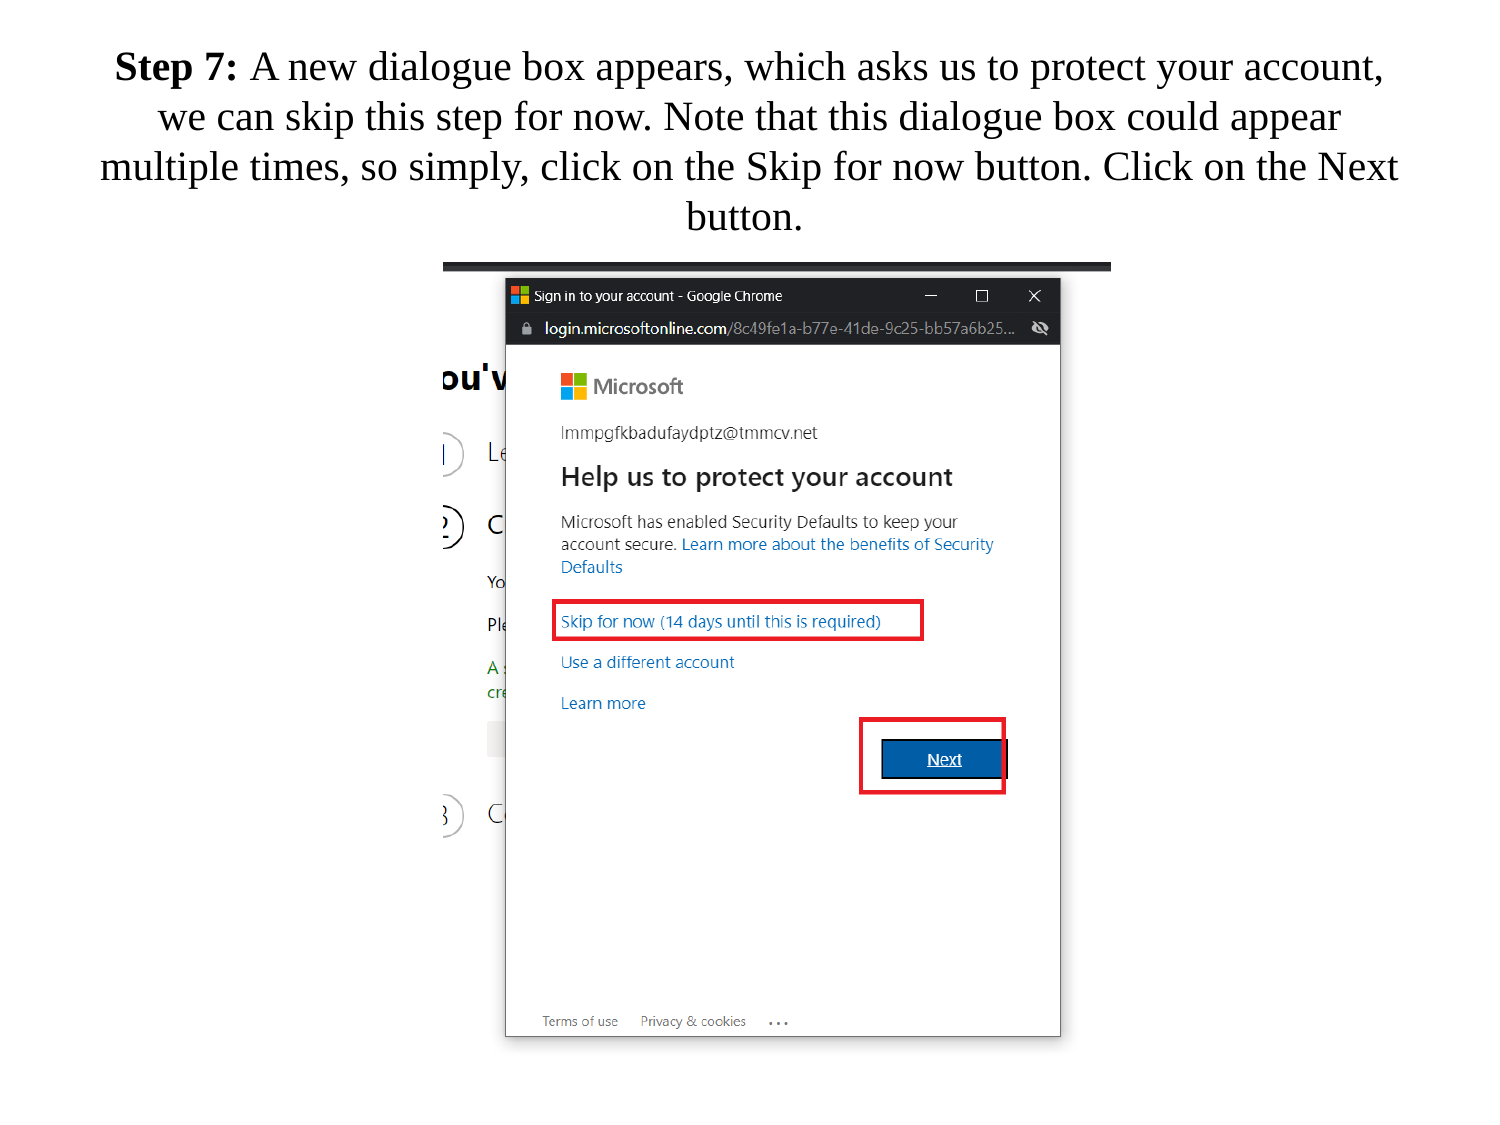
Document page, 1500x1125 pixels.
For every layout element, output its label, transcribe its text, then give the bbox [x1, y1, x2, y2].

title Step 7: A new dialogue box appears, which asks us to protect your account, we can skip this step for now. Note that this dialogue box could appear multiple times, so simply, click on the Skip for now button. Click on the Next button. [75, 45, 1425, 233]
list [443, 262, 1111, 1071]
